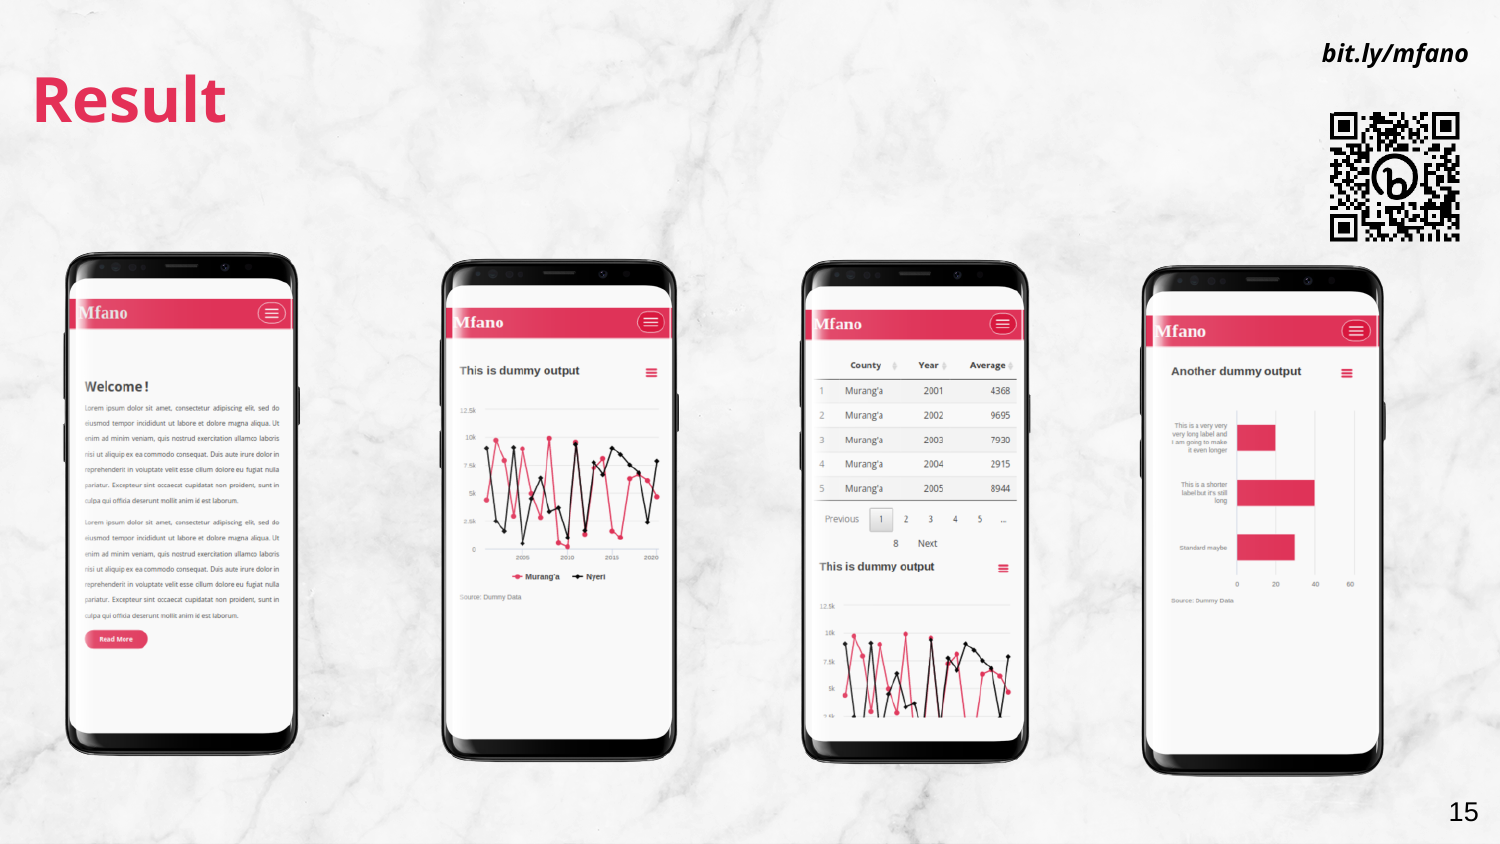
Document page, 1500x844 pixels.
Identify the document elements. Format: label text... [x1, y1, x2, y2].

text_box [1306, 22, 1494, 260]
picture [50, 246, 309, 763]
picture [428, 254, 687, 771]
picture [779, 253, 1043, 779]
picture [1130, 258, 1394, 785]
text_box Result [16, 44, 1301, 150]
slide_number ‹#› [1403, 779, 1494, 844]
